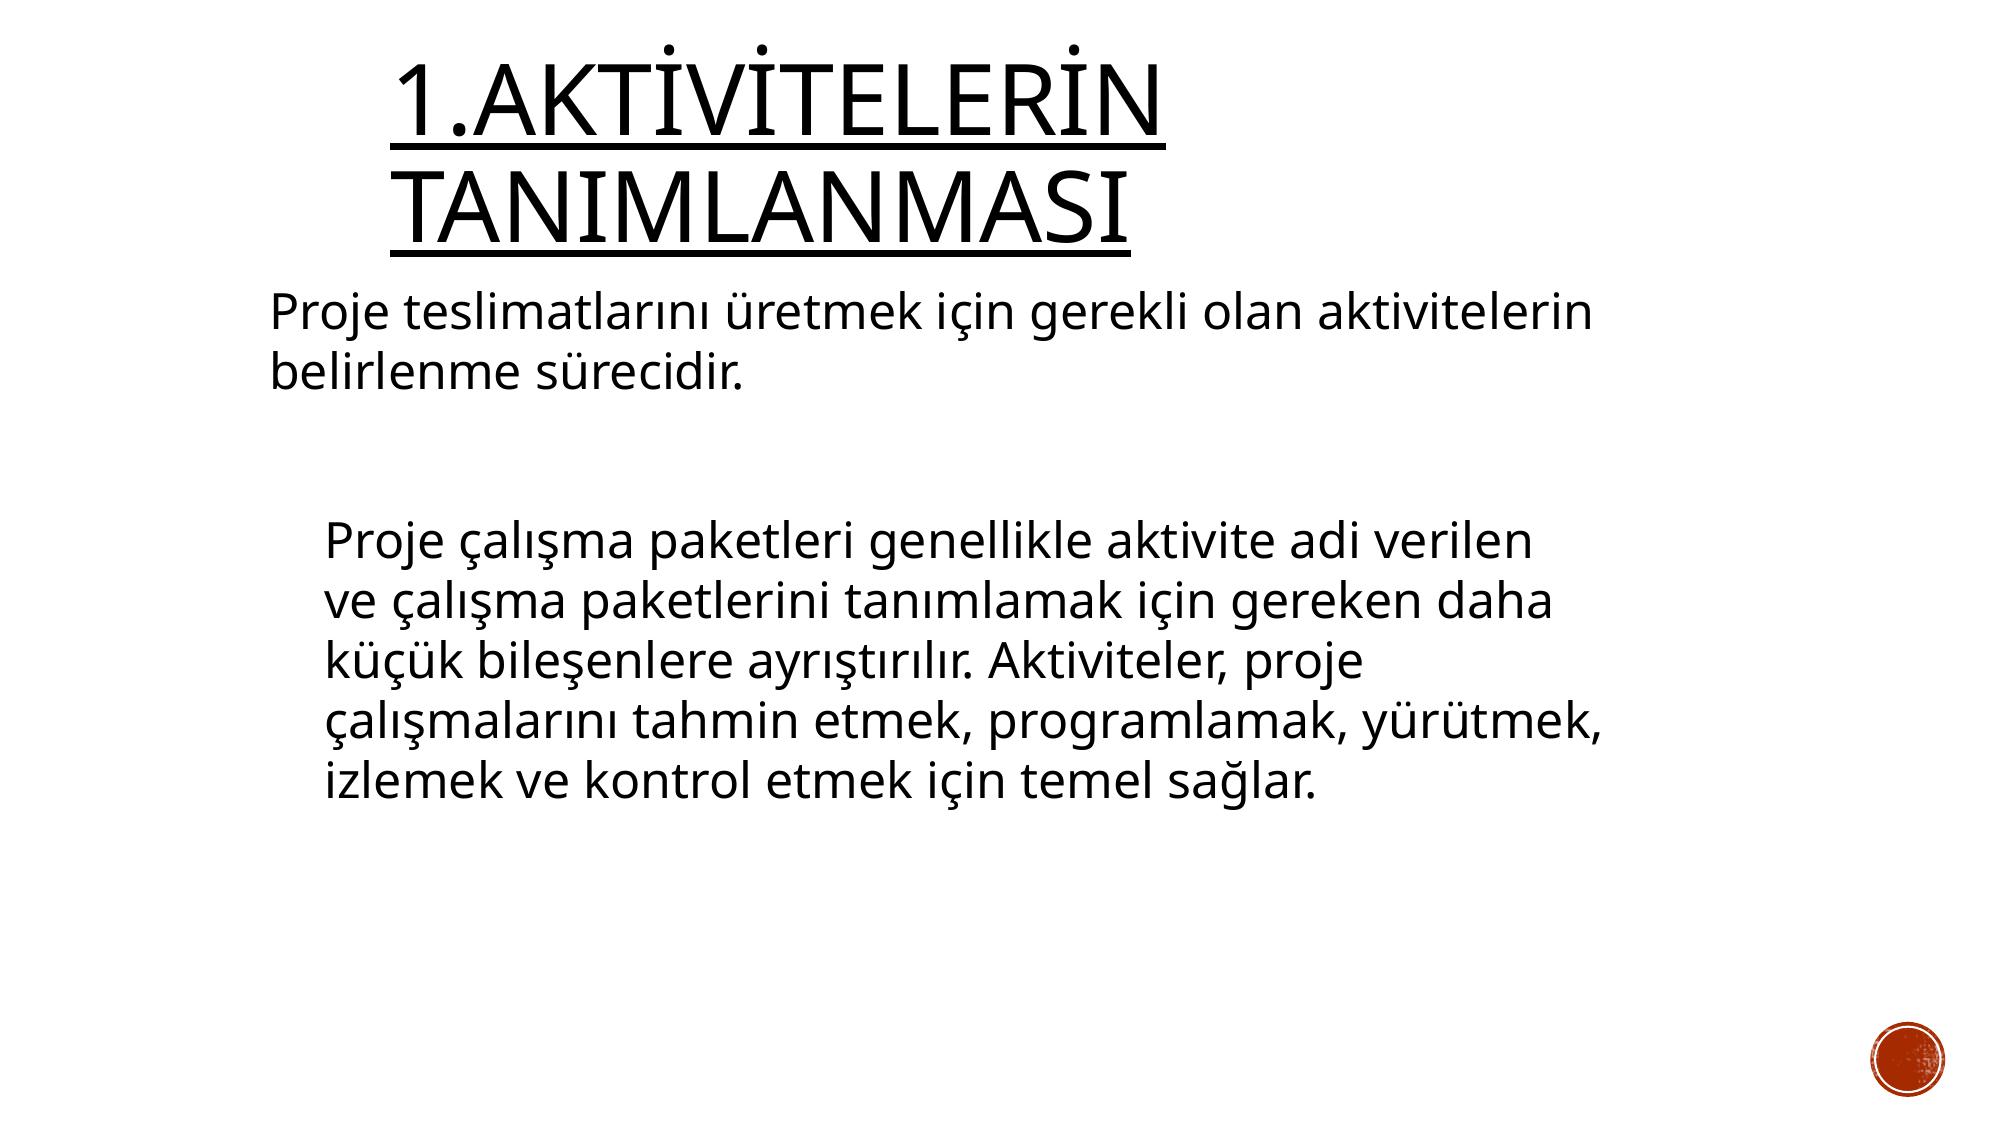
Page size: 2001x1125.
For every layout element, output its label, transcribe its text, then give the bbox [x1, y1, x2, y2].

text_box Proje çalışma paketleri genellikle aktivite adi verilen ve çalışma paketlerini tanımlamak için gereken daha küçük bileşenlere ayrıştırılır. Aktiviteler, proje çalışmalarını tahmin etmek, programlamak, yürütmek, izlemek ve kontrol etmek için temel sağlar. [309, 501, 1648, 817]
title 1.Aktivitelerin Tanımlanması [375, 42, 1620, 271]
text_box Proje teslimatlarını üretmek için gerekli olan aktivitelerin belirlenme sürecidir. [254, 271, 1812, 407]
